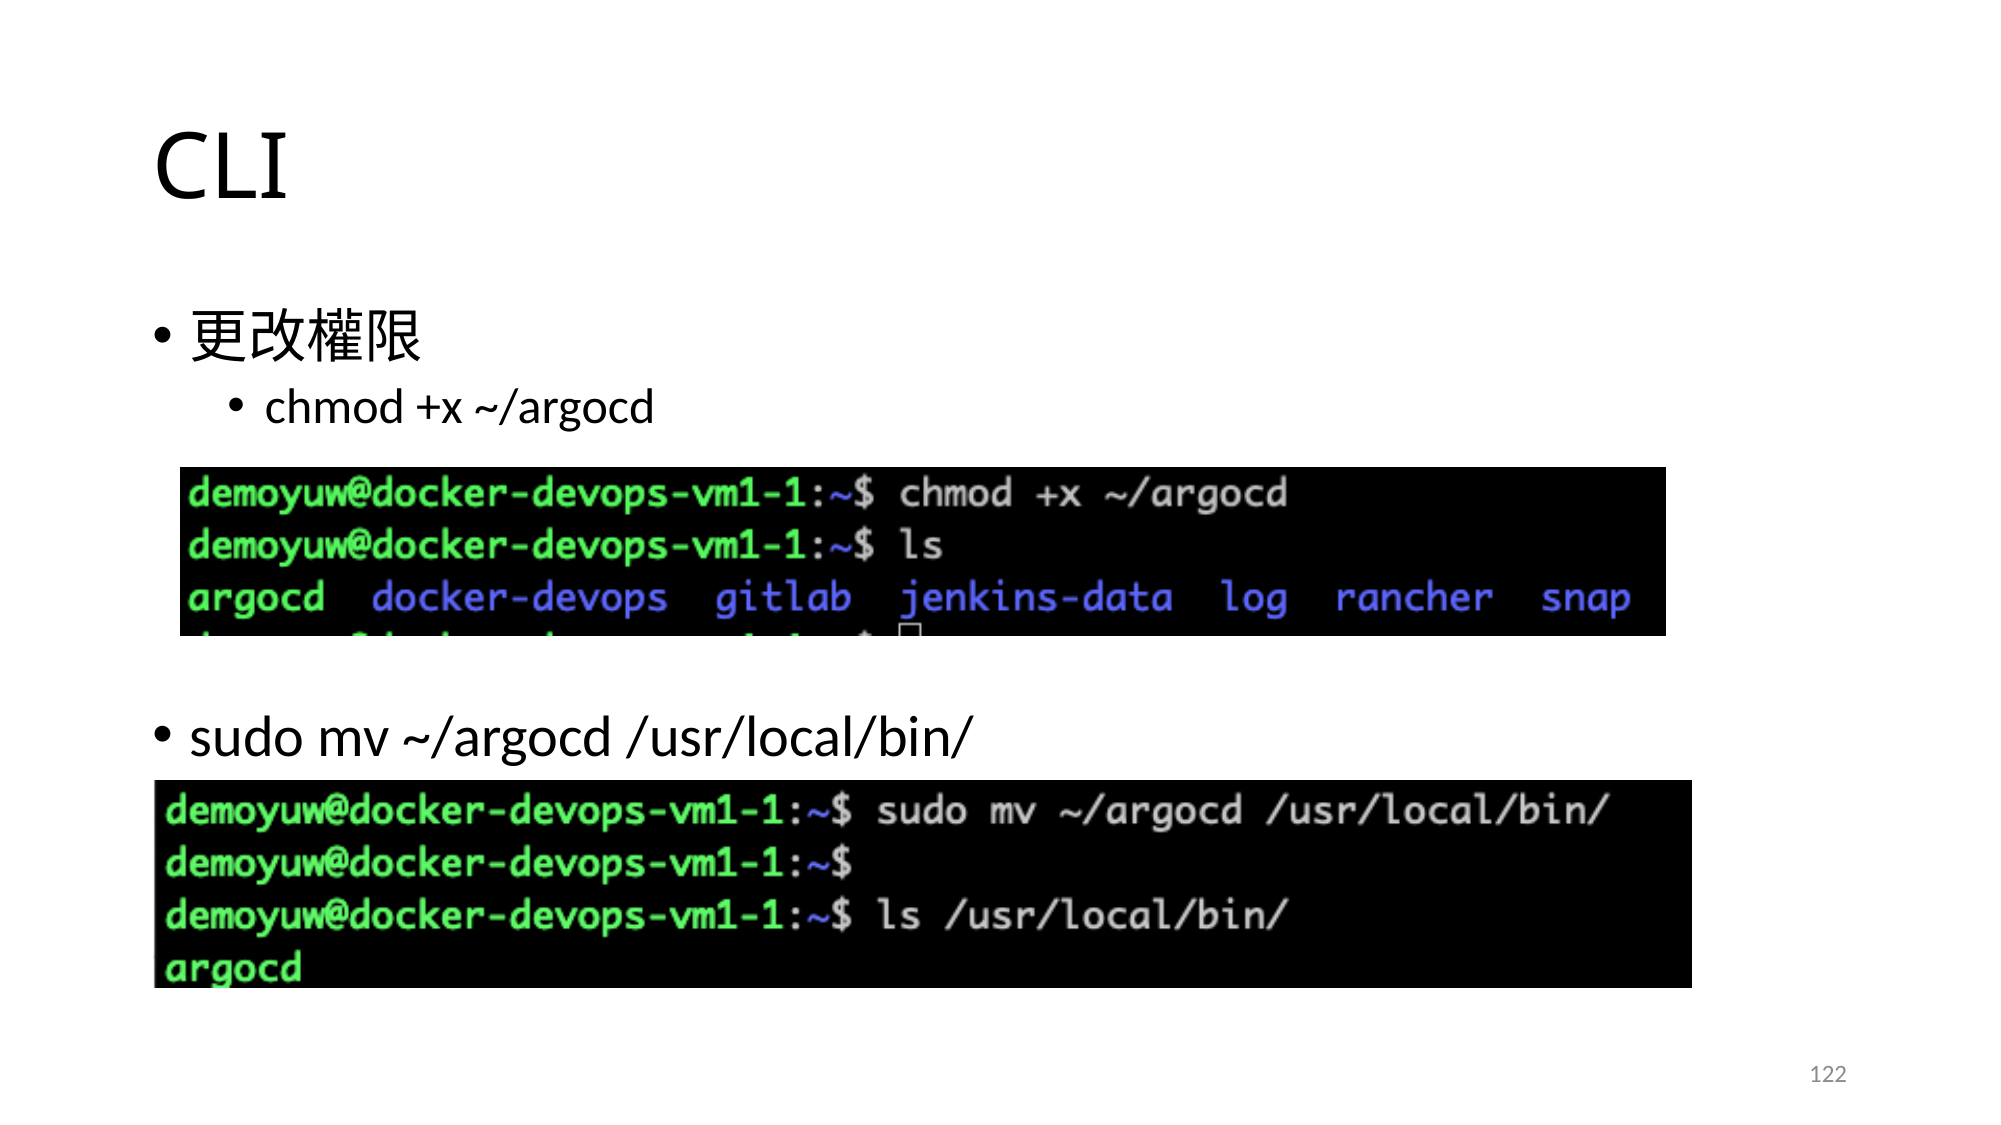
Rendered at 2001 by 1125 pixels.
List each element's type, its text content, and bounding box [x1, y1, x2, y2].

slide_number 122 [1412, 1042, 1863, 1103]
title CLI [137, 59, 1863, 278]
picture [179, 467, 1666, 636]
list 更改權限 chmod +x ~/argocd sudo mv ~/argocd /usr/local/bin/ [137, 299, 1863, 1014]
picture [153, 780, 1692, 988]
